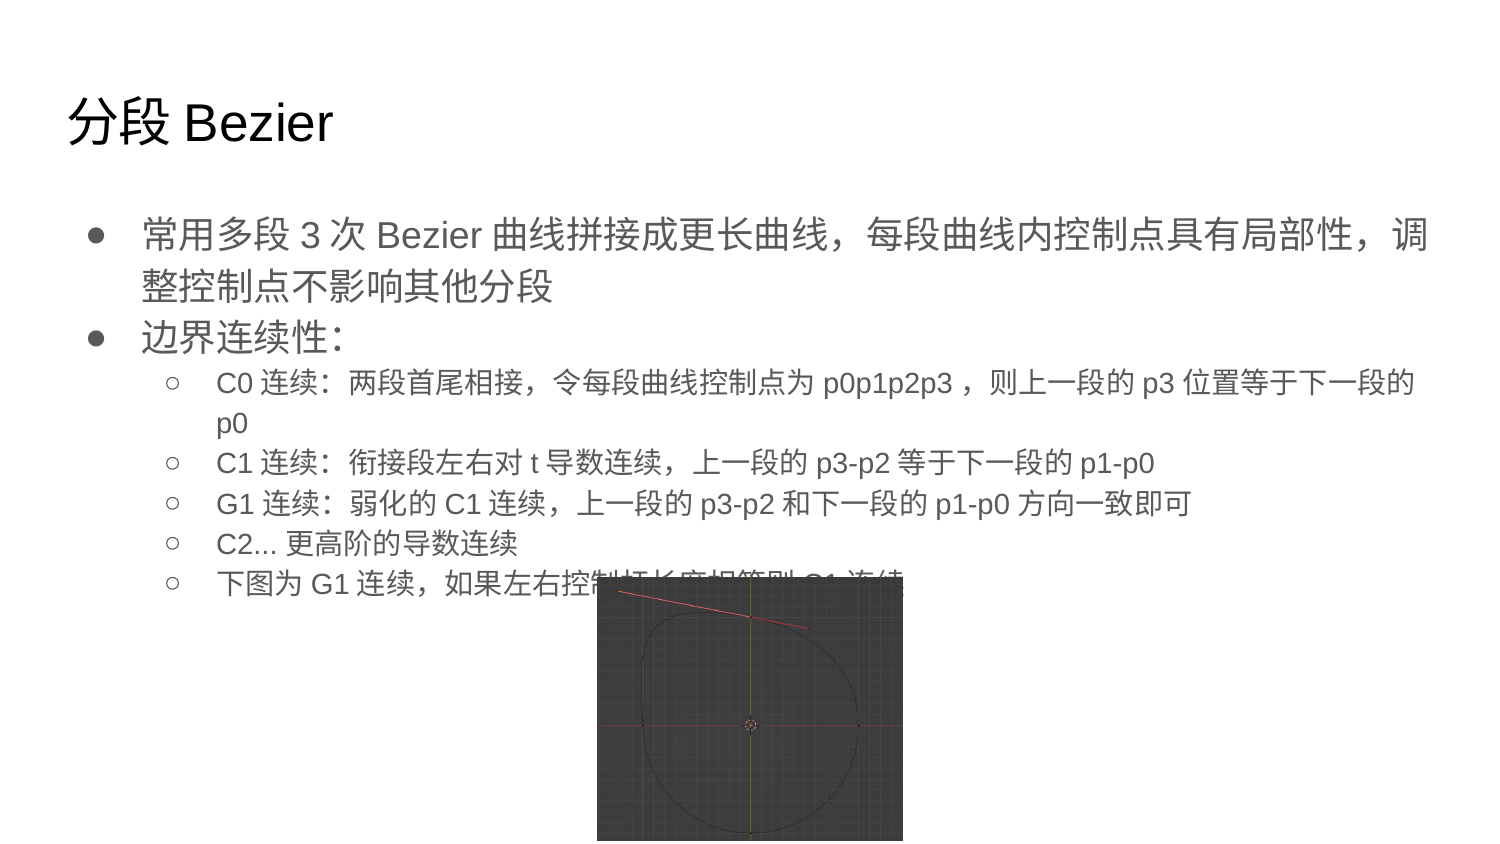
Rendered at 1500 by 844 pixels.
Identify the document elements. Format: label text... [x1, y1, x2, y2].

picture [597, 577, 903, 841]
list 常用多段3次Bezier曲线拼接成更长曲线，每段曲线内控制点具有局部性，调整控制点不影响其他分段 边界连续性： C0连续：两段首尾相接，令每段曲线控制点为p0p1p2p3，则上一段的p3位置等于下一段的p0 C1连续：衔接段左右对t导数连续，上一段的p3-p2等于下一段的p1-p0 G1连续：弱化的C1连续，上一段的p3-p2和下一段的p1-p0方向一致即可 C2...更高阶的导数连续 下图为G1连续，如果左右控制杆长度相等则C1连续 [51, 189, 1449, 750]
title 分段Bezier [51, 72, 1449, 167]
